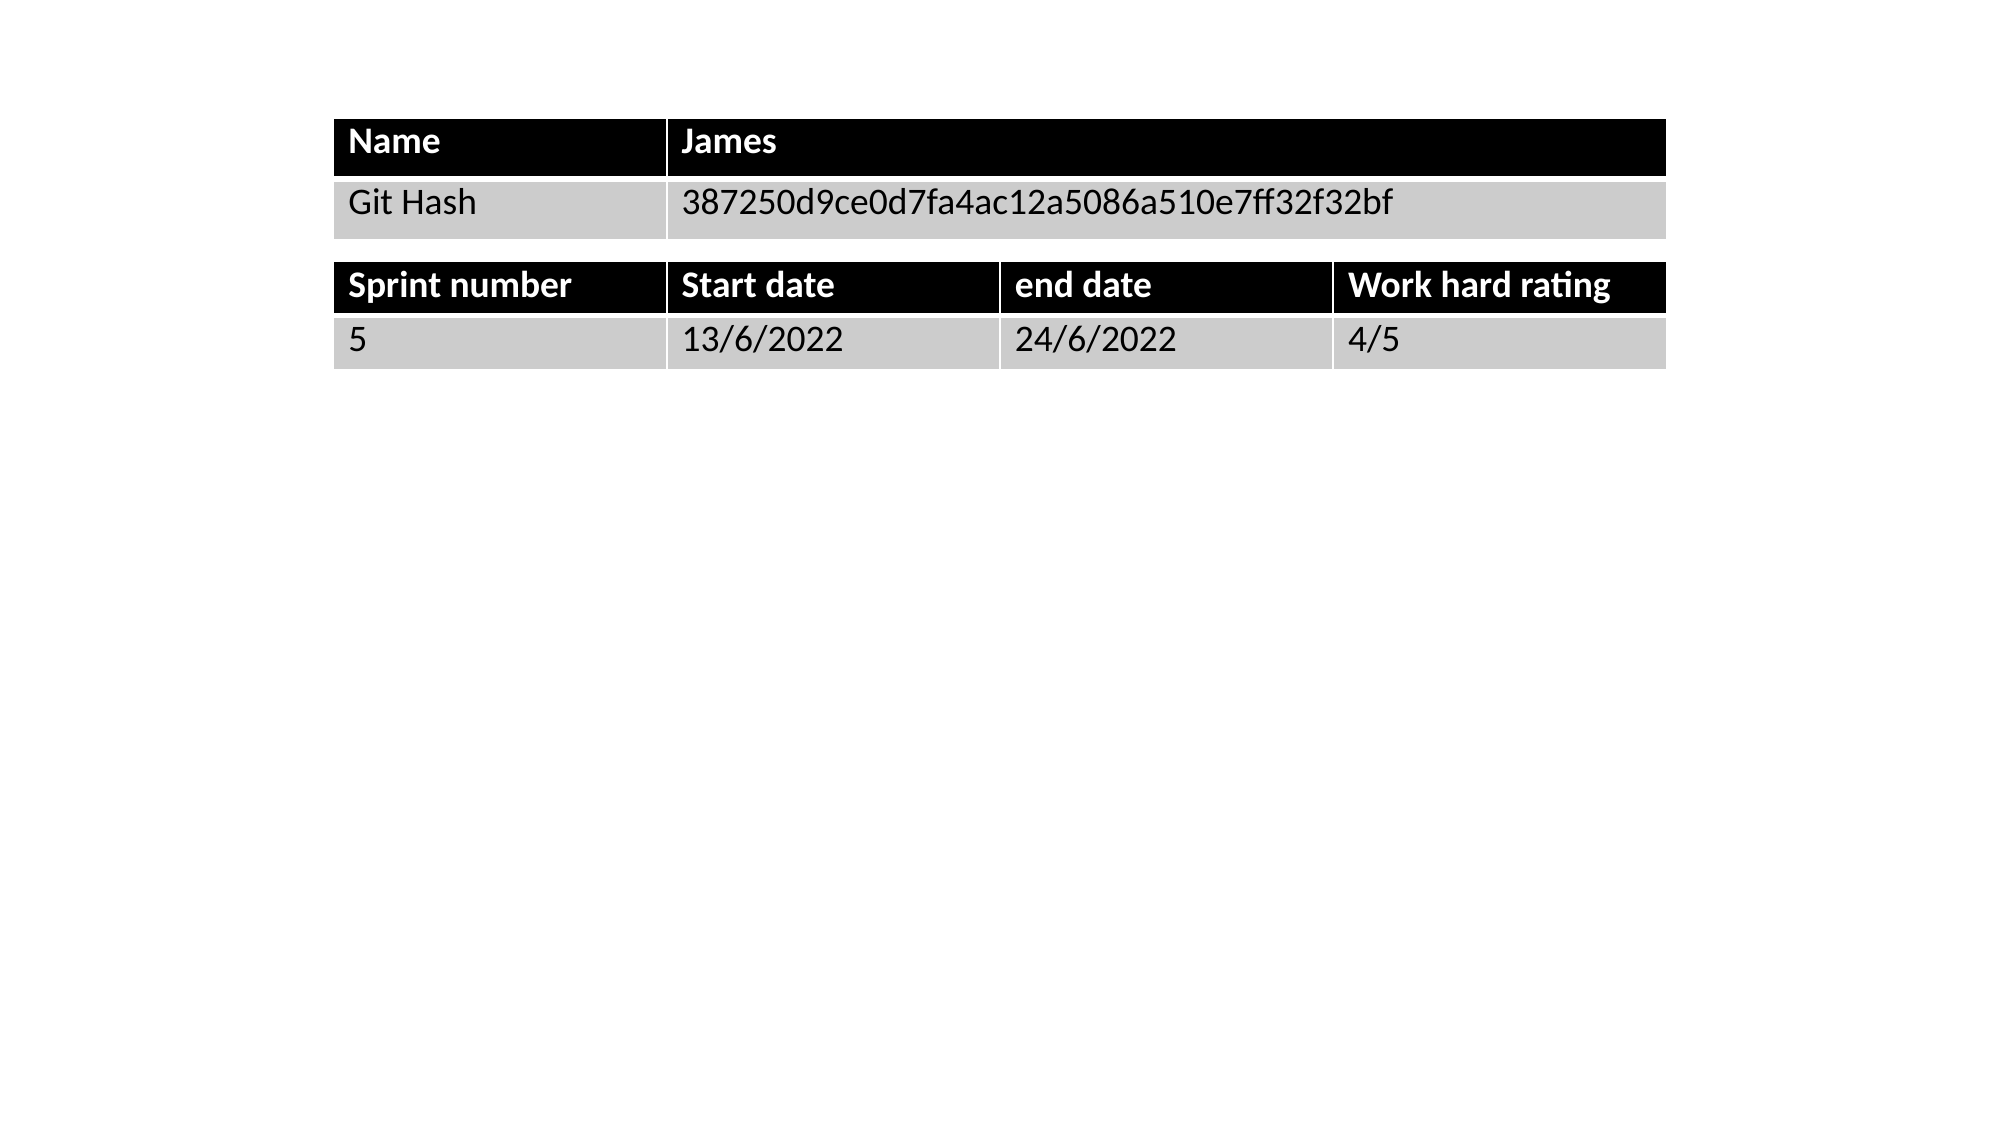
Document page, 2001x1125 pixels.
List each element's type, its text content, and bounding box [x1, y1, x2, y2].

table_header Work hard rating [1334, 262, 1666, 313]
table_cell 387250d9ce0d7fa4ac12a5086a510e7ff32f32bf [668, 182, 1666, 239]
table_header Sprint number [334, 262, 666, 313]
table_header James [668, 119, 1666, 176]
table_cell Git Hash [334, 182, 666, 239]
table_header Name [334, 119, 666, 176]
table_cell 4/5 [1334, 318, 1666, 369]
table_cell 5 [334, 318, 666, 369]
table_header end date [1001, 262, 1332, 313]
table_header Start date [668, 262, 999, 313]
table_cell 24/6/2022 [1001, 318, 1332, 369]
table_cell 13/6/2022 [668, 318, 999, 369]
